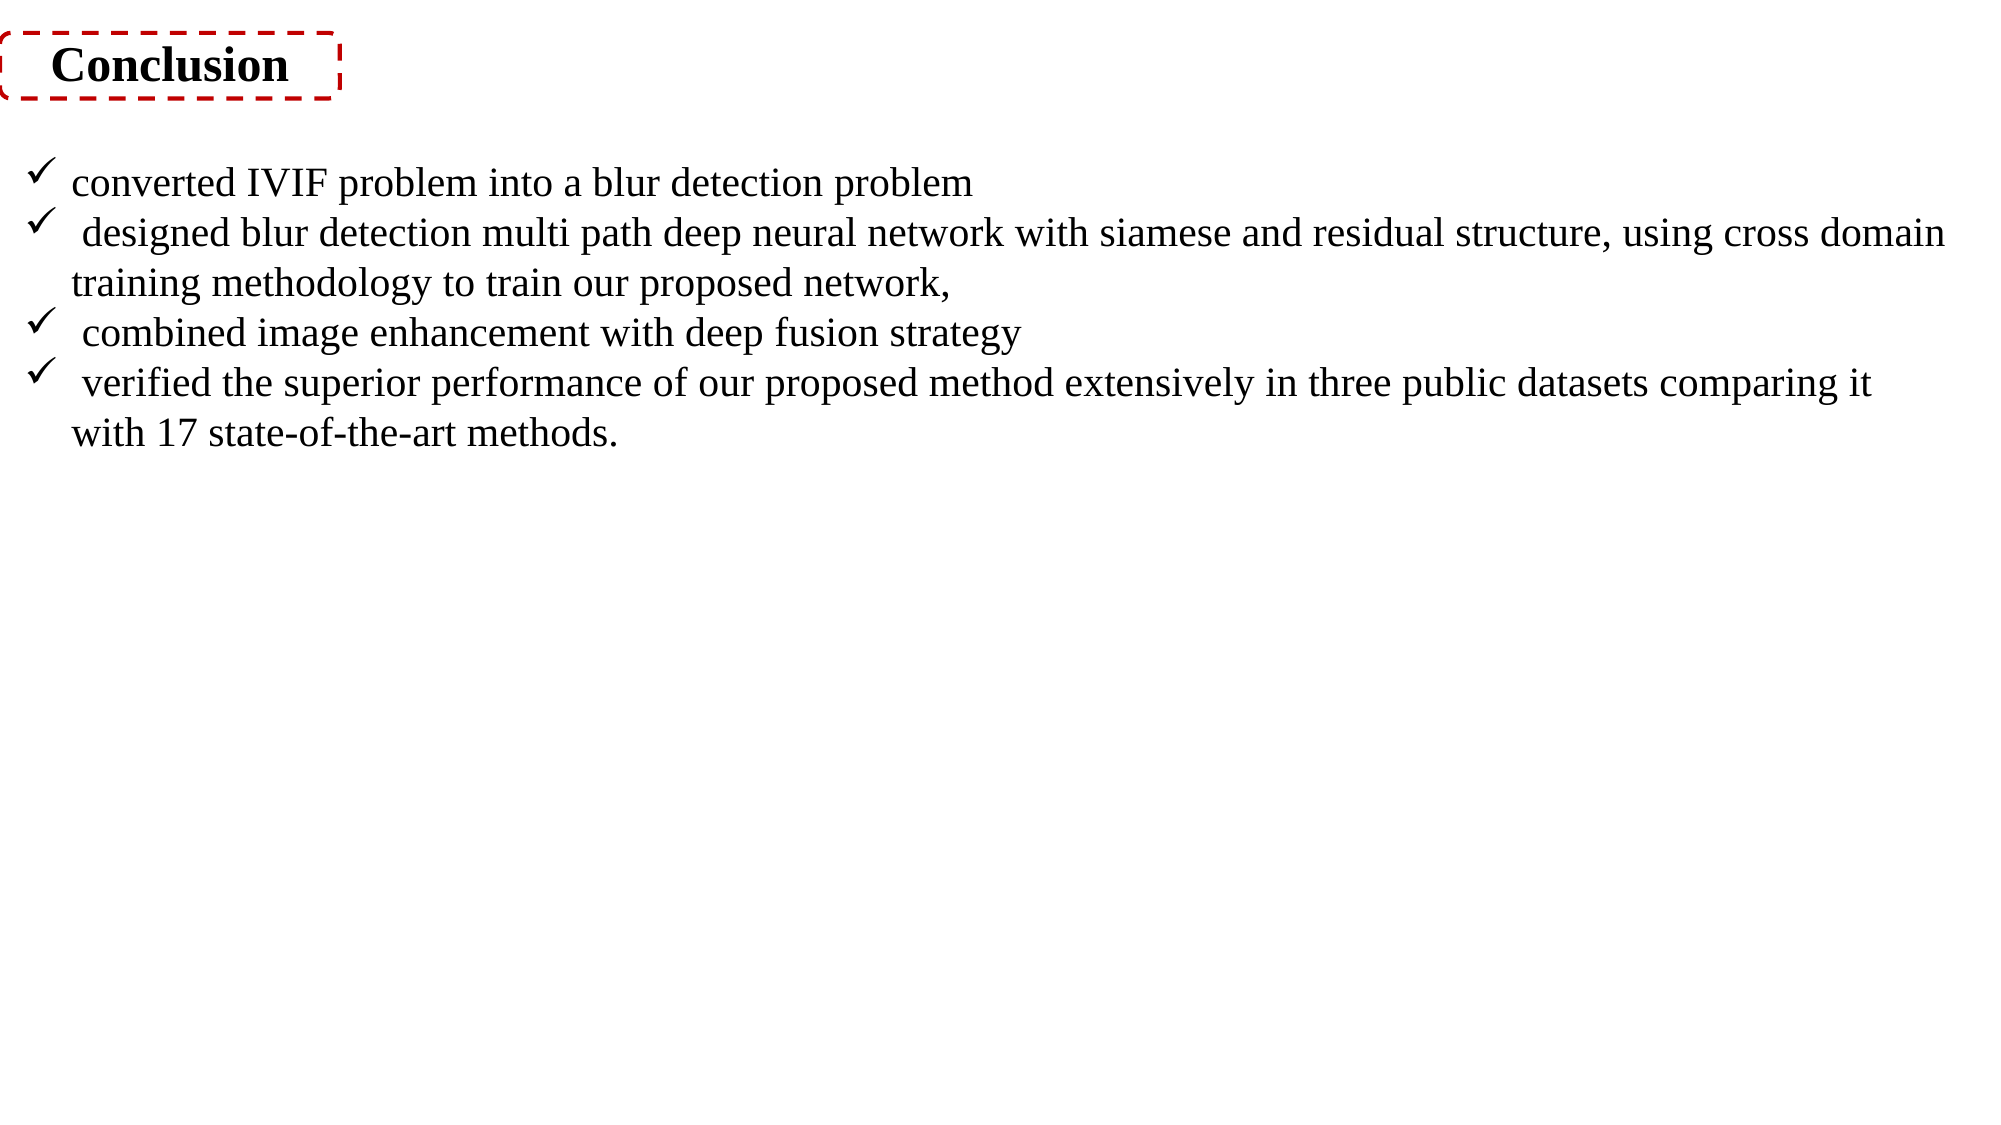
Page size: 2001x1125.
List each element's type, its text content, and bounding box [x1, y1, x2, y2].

text_box converted IVIF problem into a blur detection problem designed blur detection multi path deep neural network with siamese and residual structure, using cross domain training methodology to train our proposed network, combined image enhancement with deep fusion strategy verified the superior performance of our proposed method extensively in three public datasets comparing it with 17 state-of-the-art methods. [9, 147, 1966, 463]
text_box Conclusion [0, 31, 341, 100]
